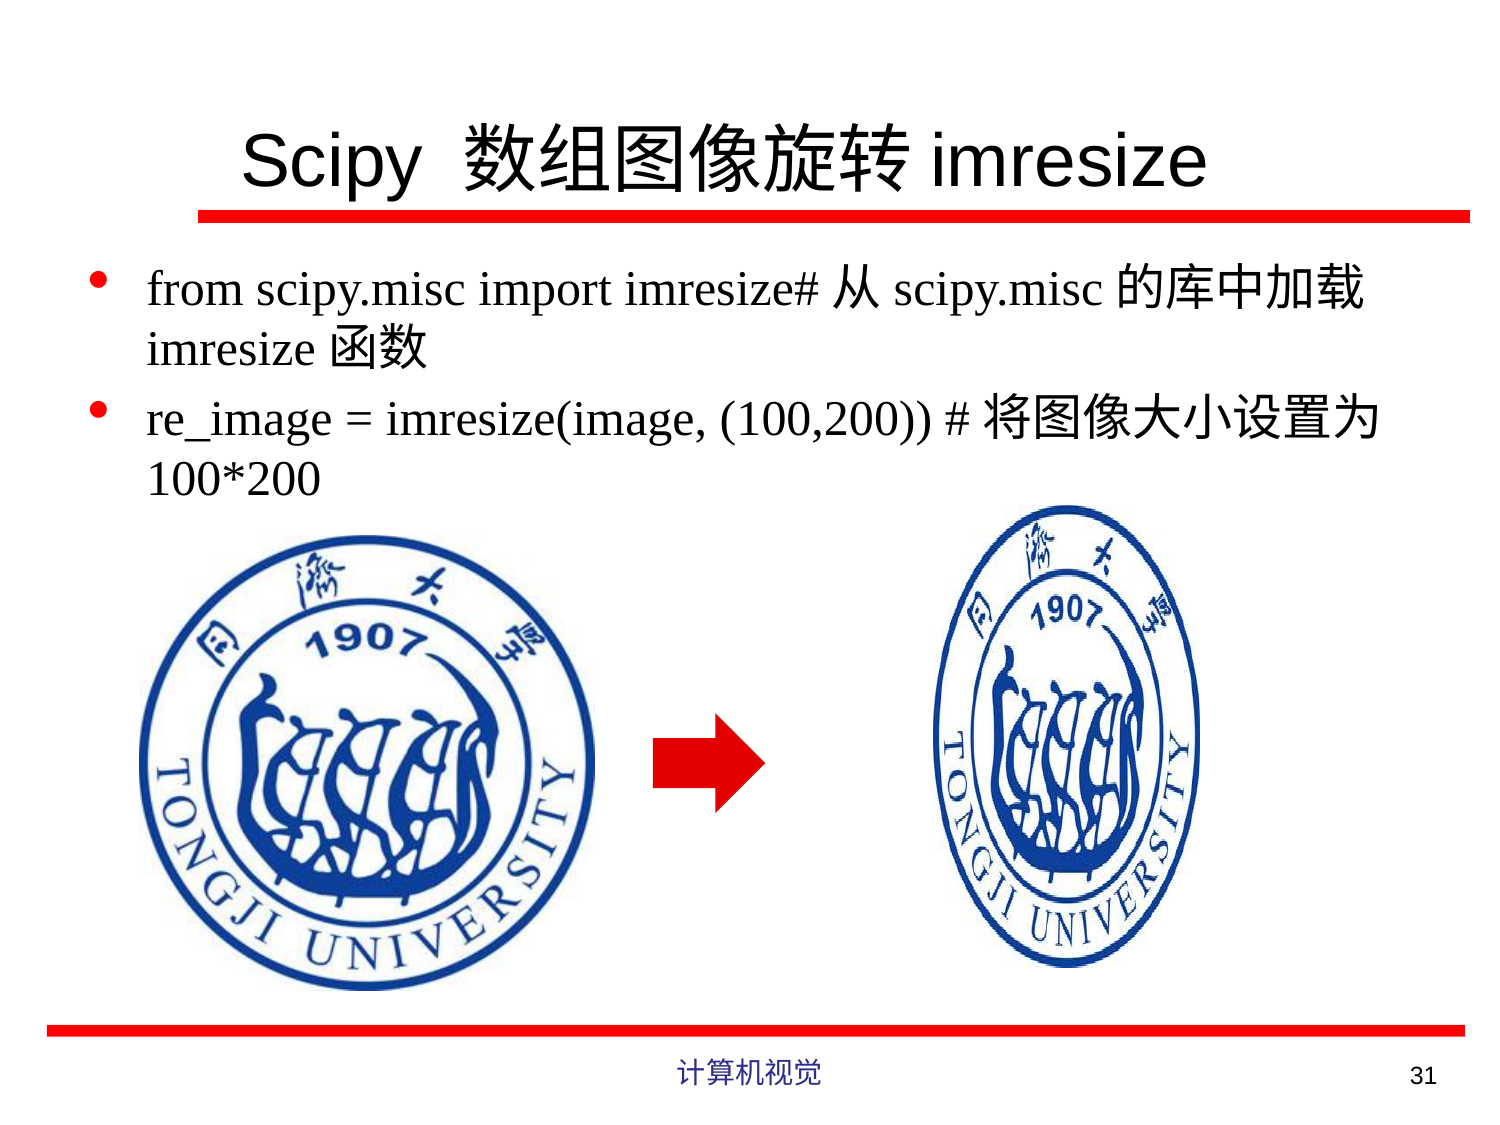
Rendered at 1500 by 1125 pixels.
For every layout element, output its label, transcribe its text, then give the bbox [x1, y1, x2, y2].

text_box [652, 713, 766, 814]
list from scipy.misc import imresize#从scipy.misc的库中加载imresize函数 re_image = imresize(image, (100,200)) #将图像大小设置为100*200 [75, 248, 1425, 991]
picture [933, 505, 1200, 968]
slide_number 31 [1287, 1051, 1454, 1088]
footer 计算机视觉 [512, 1046, 988, 1125]
picture [139, 535, 596, 991]
title Scipy 数组图像旋转imresize [225, 97, 1425, 216]
